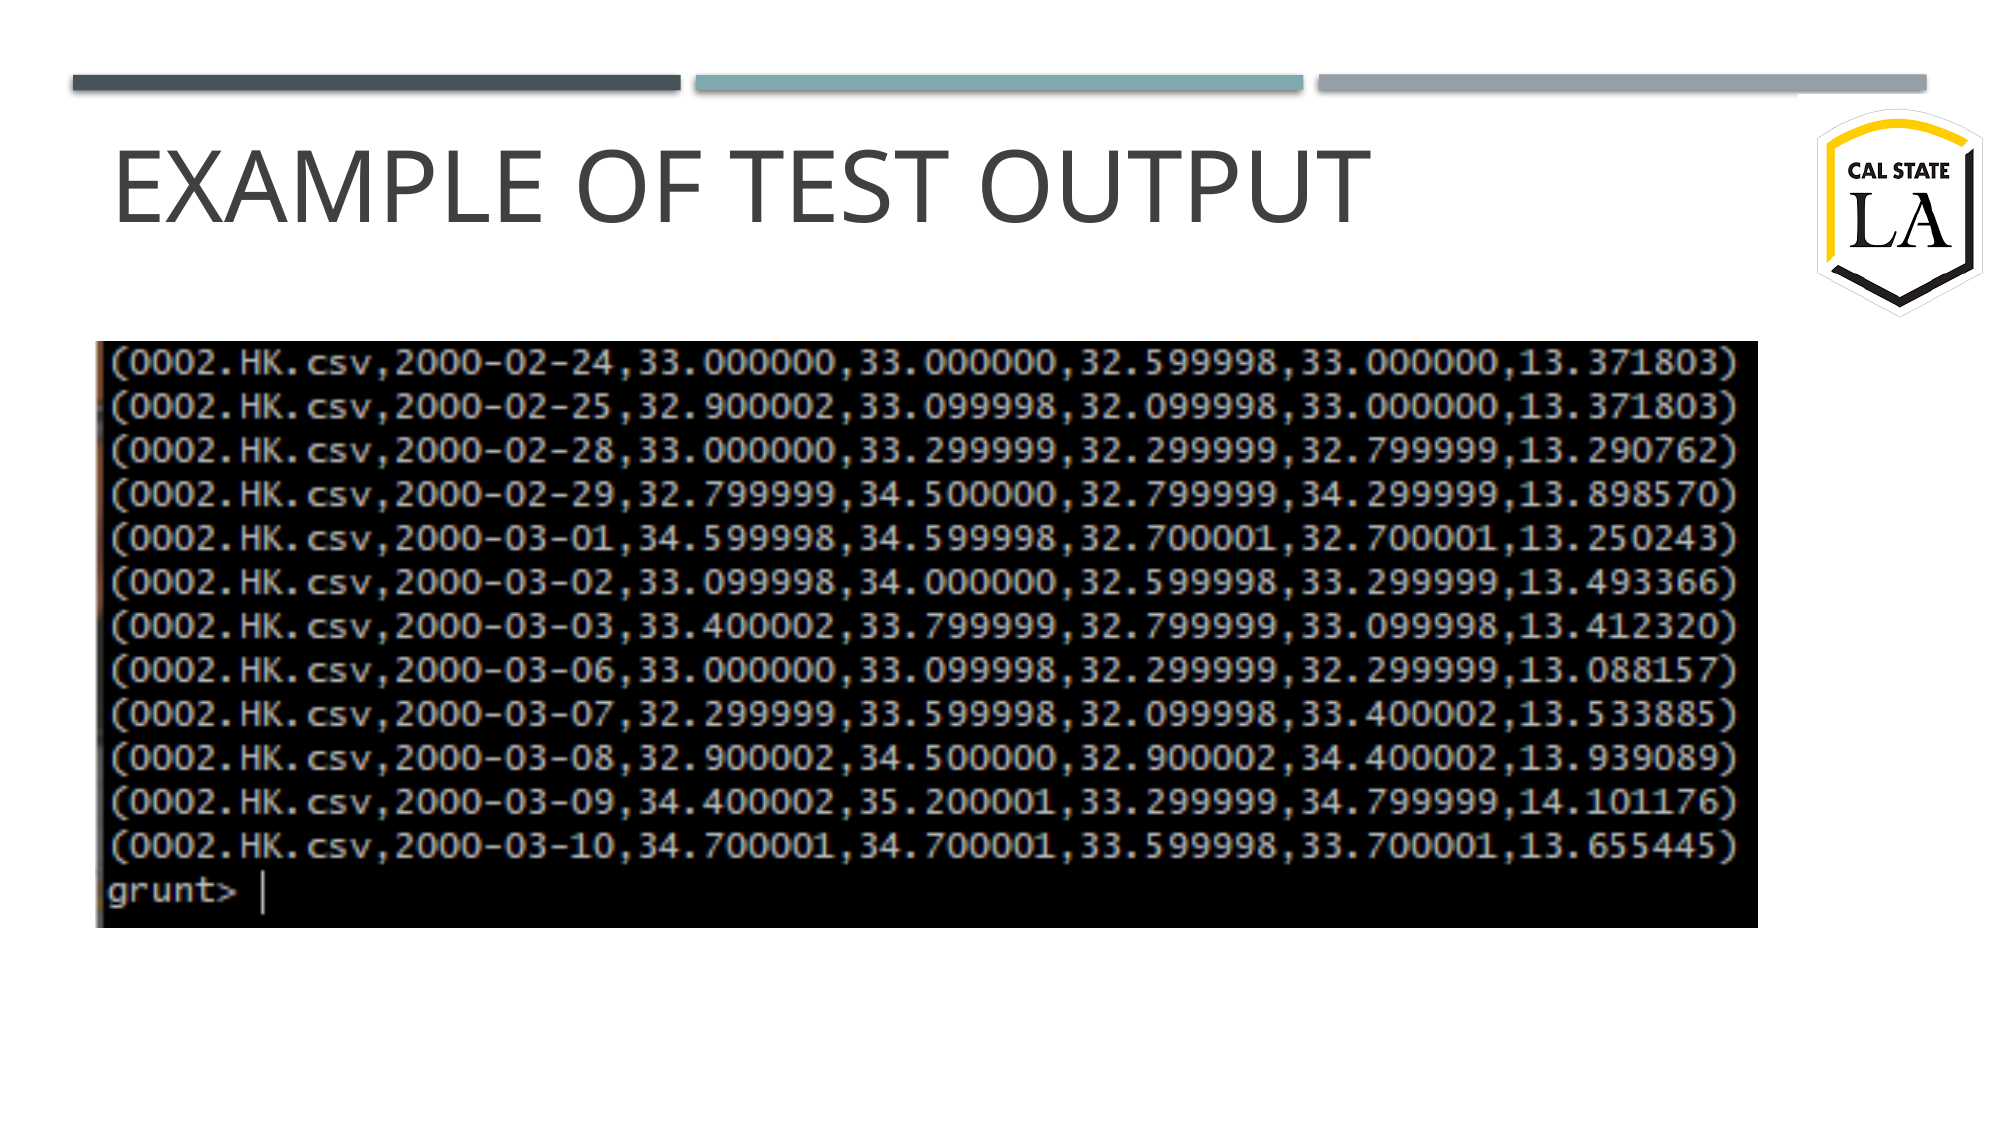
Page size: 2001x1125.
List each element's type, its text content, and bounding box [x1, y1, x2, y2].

title Example of test output [95, 115, 1791, 311]
picture [1797, 93, 2000, 334]
picture [95, 340, 1759, 929]
